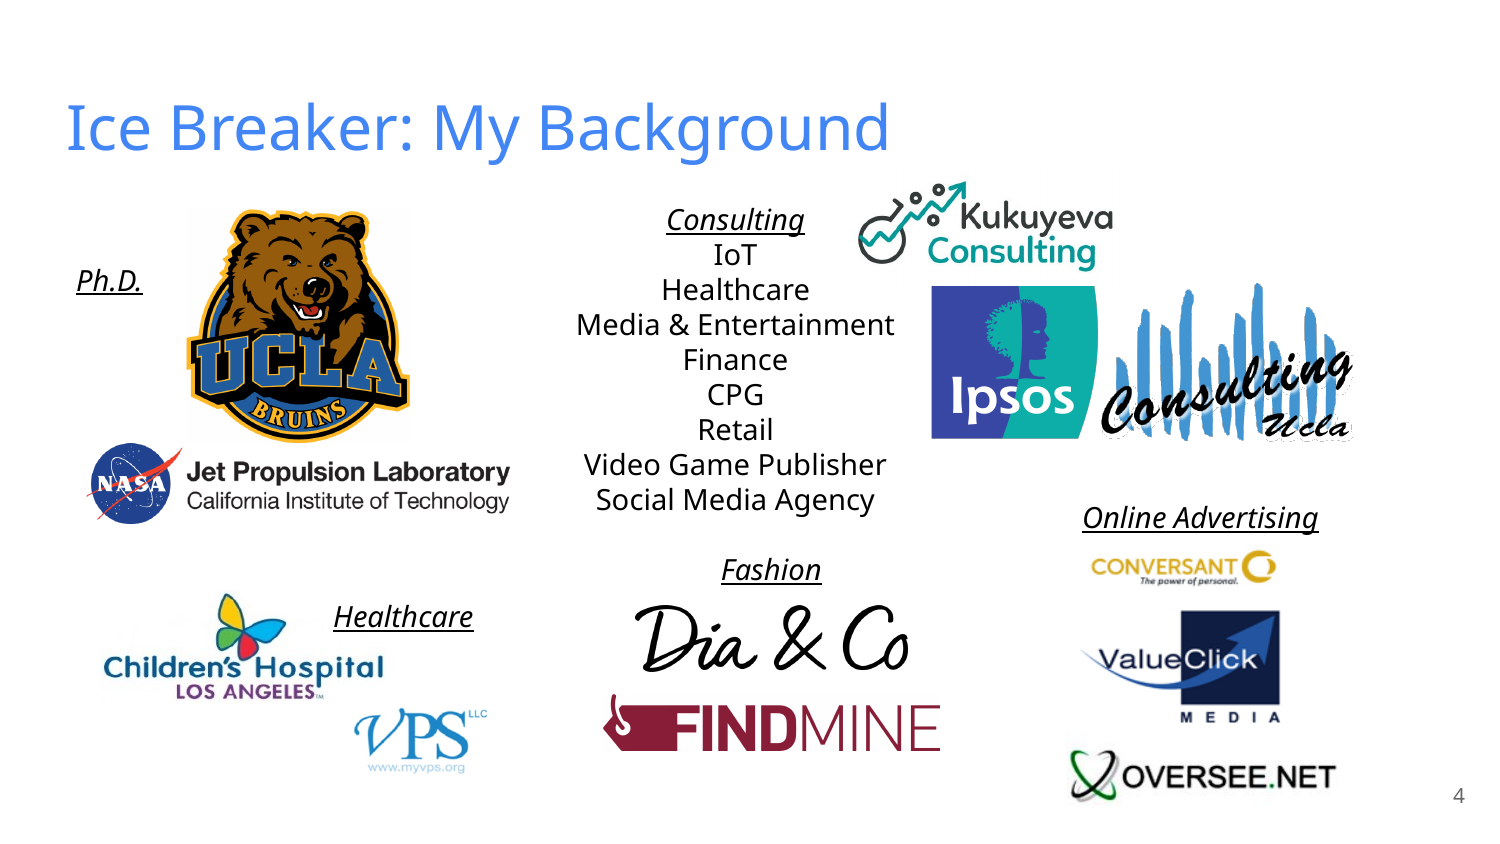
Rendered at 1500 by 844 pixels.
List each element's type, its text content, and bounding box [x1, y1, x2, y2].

text_box Ph.D. [62, 254, 157, 305]
text_box Healthcare [388, 590, 484, 634]
picture [1048, 733, 1353, 818]
picture [86, 207, 510, 524]
picture [1080, 526, 1289, 725]
picture [603, 693, 940, 752]
slide_number ‹#› [1389, 764, 1480, 830]
text_box Fashion [711, 544, 832, 587]
picture [846, 168, 1354, 442]
picture [635, 604, 908, 673]
text_box Consulting IoT Healthcare Media & Entertainment Finance CPG Retail Video Game Publisher Social Media Agency [559, 194, 912, 492]
title Ice Breaker: My Background [51, 72, 1449, 167]
picture [100, 589, 496, 811]
text_box Online Advertising [1069, 491, 1332, 535]
